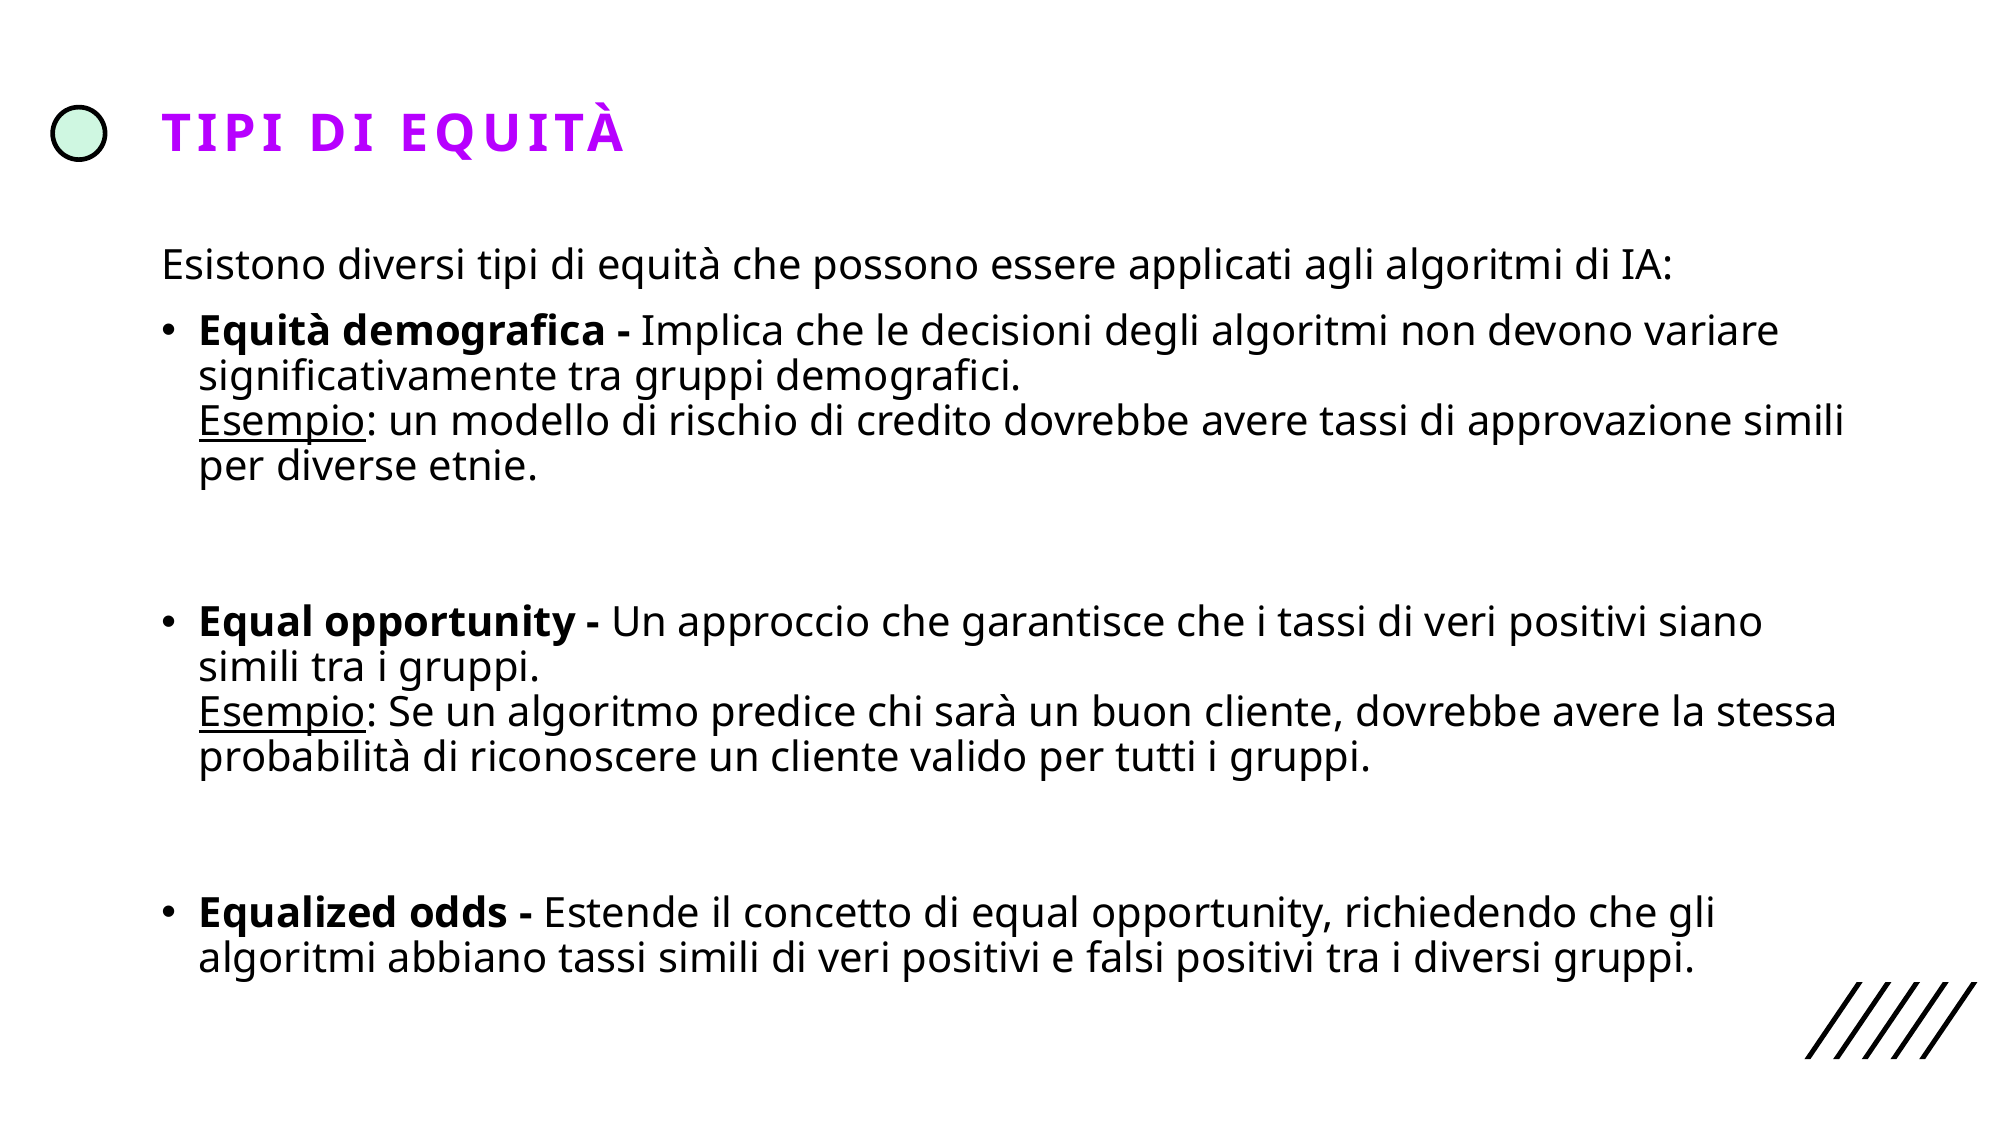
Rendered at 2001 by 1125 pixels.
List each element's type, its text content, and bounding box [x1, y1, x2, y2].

list Esistono diversi tipi di equità che possono essere applicati agli algoritmi di IA: Equità demografica - Implica che le decisioni degli algoritmi non devono variare significativamente tra gruppi demografici. Esempio: un modello di rischio di credito dovrebbe avere tassi di approvazione simili per diverse etnie. Equal opportunity - Un approccio che garantisce che i tassi di veri positivi siano simili tra i gruppi. Esempio: Se un algoritmo predice chi sarà un buon cliente, dovrebbe avere la stessa probabilità di riconoscere un cliente valido per tutti i gruppi. Equalized odds - Estende il concetto di equal opportunity, richiedendo che gli algoritmi abbiano tassi simili di veri positivi e falsi positivi tra i diversi gruppi. [146, 236, 1880, 998]
text_box Tipi di equità [146, 67, 1912, 171]
